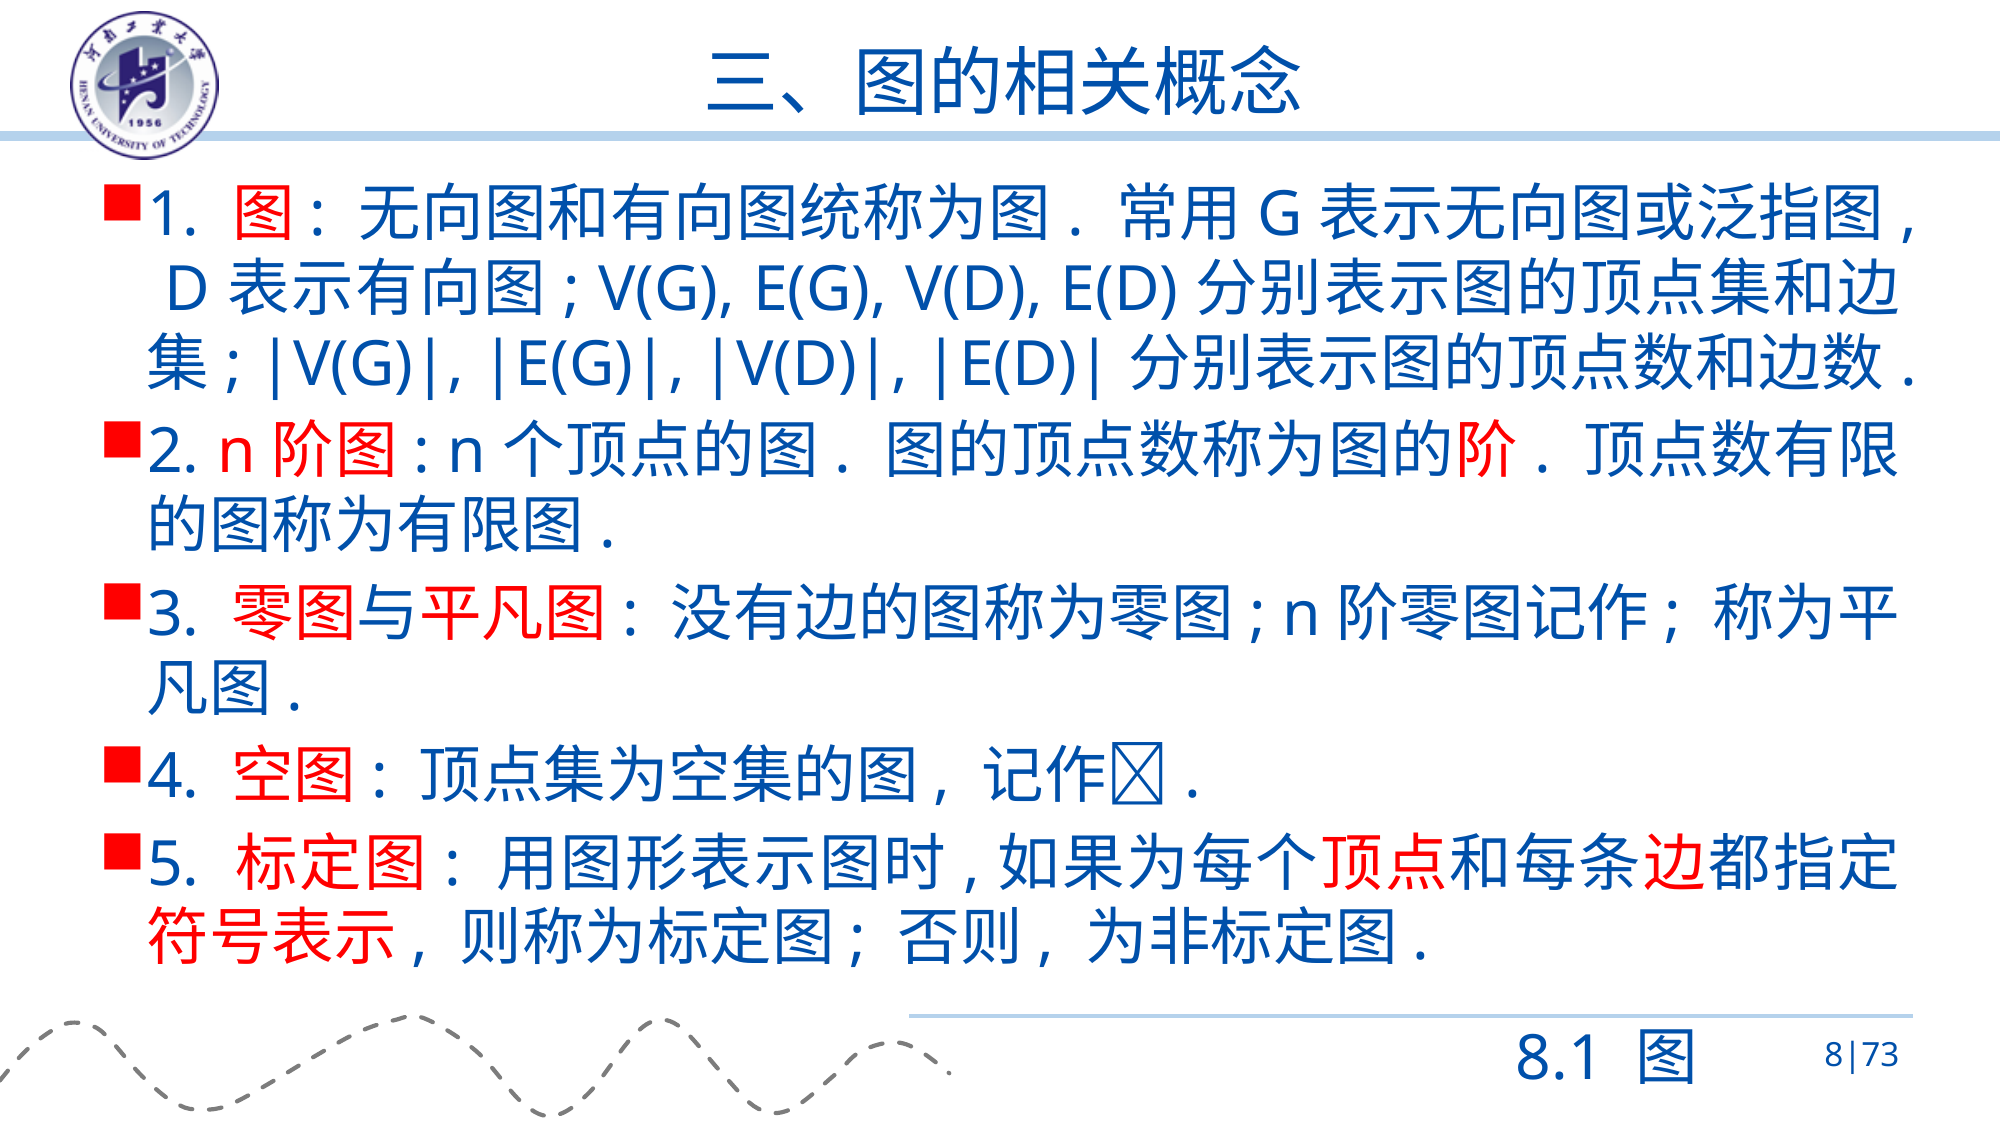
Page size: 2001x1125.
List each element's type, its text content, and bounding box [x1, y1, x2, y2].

picture [70, 11, 219, 160]
list 8.1 图 [948, 1009, 1713, 1101]
slide_number 8|73 [1756, 1025, 1915, 1086]
title 三、图的相关概念 [236, 36, 1772, 134]
